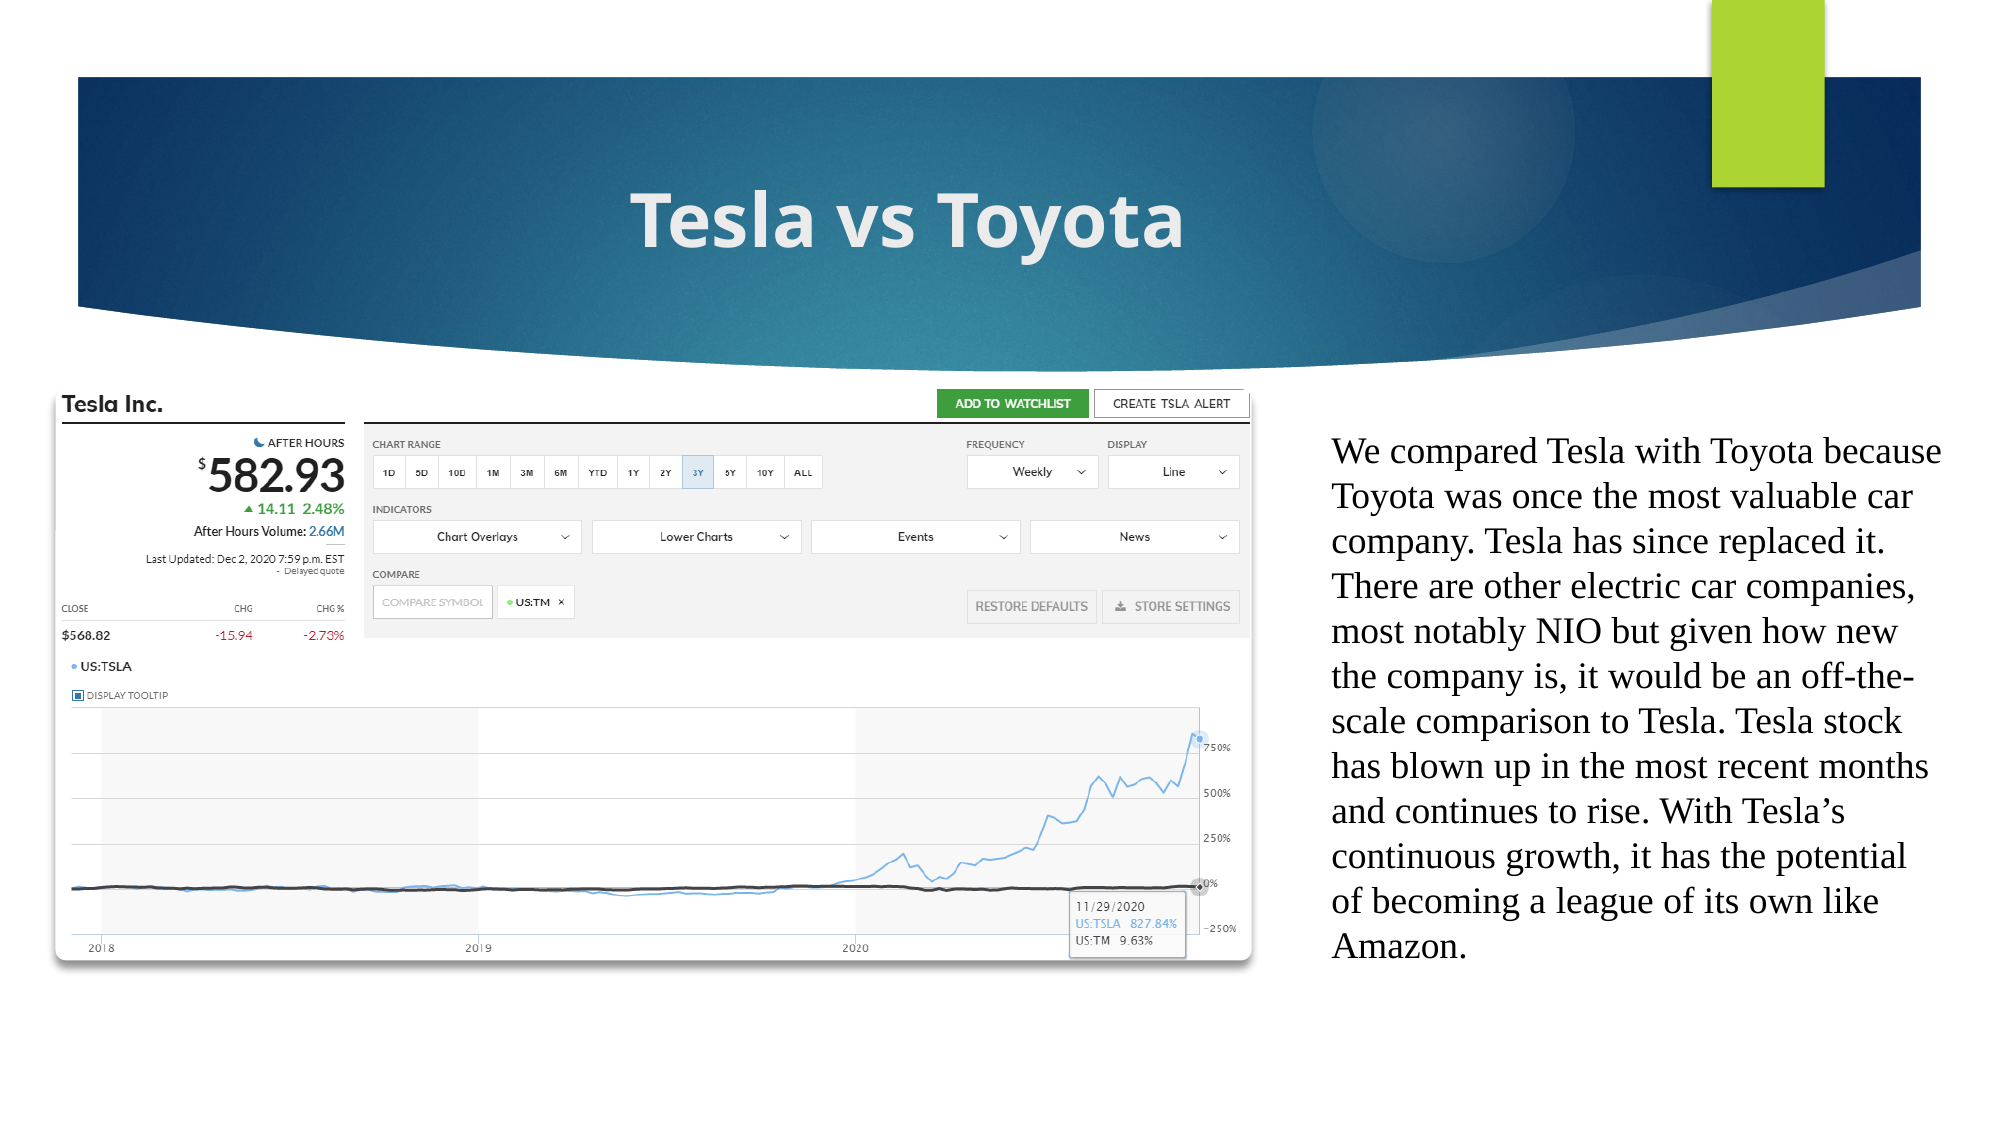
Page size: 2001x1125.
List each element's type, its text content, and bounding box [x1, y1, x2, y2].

title Tesla vs Toyota [189, 159, 1627, 276]
text_box We compared Tesla with Toyota because Toyota was once the most valuable car company. Tesla has since replaced it. There are other electric car companies, most notably NIO but given how new the company is, it would be an off-the-scale comparison to Tesla. Tesla stock has blown up in the most recent months and continues to rise. With Tesla’s continuous growth, it has the potential of becoming a league of its own like Amazon. [1316, 410, 1963, 982]
picture [55, 388, 1252, 961]
